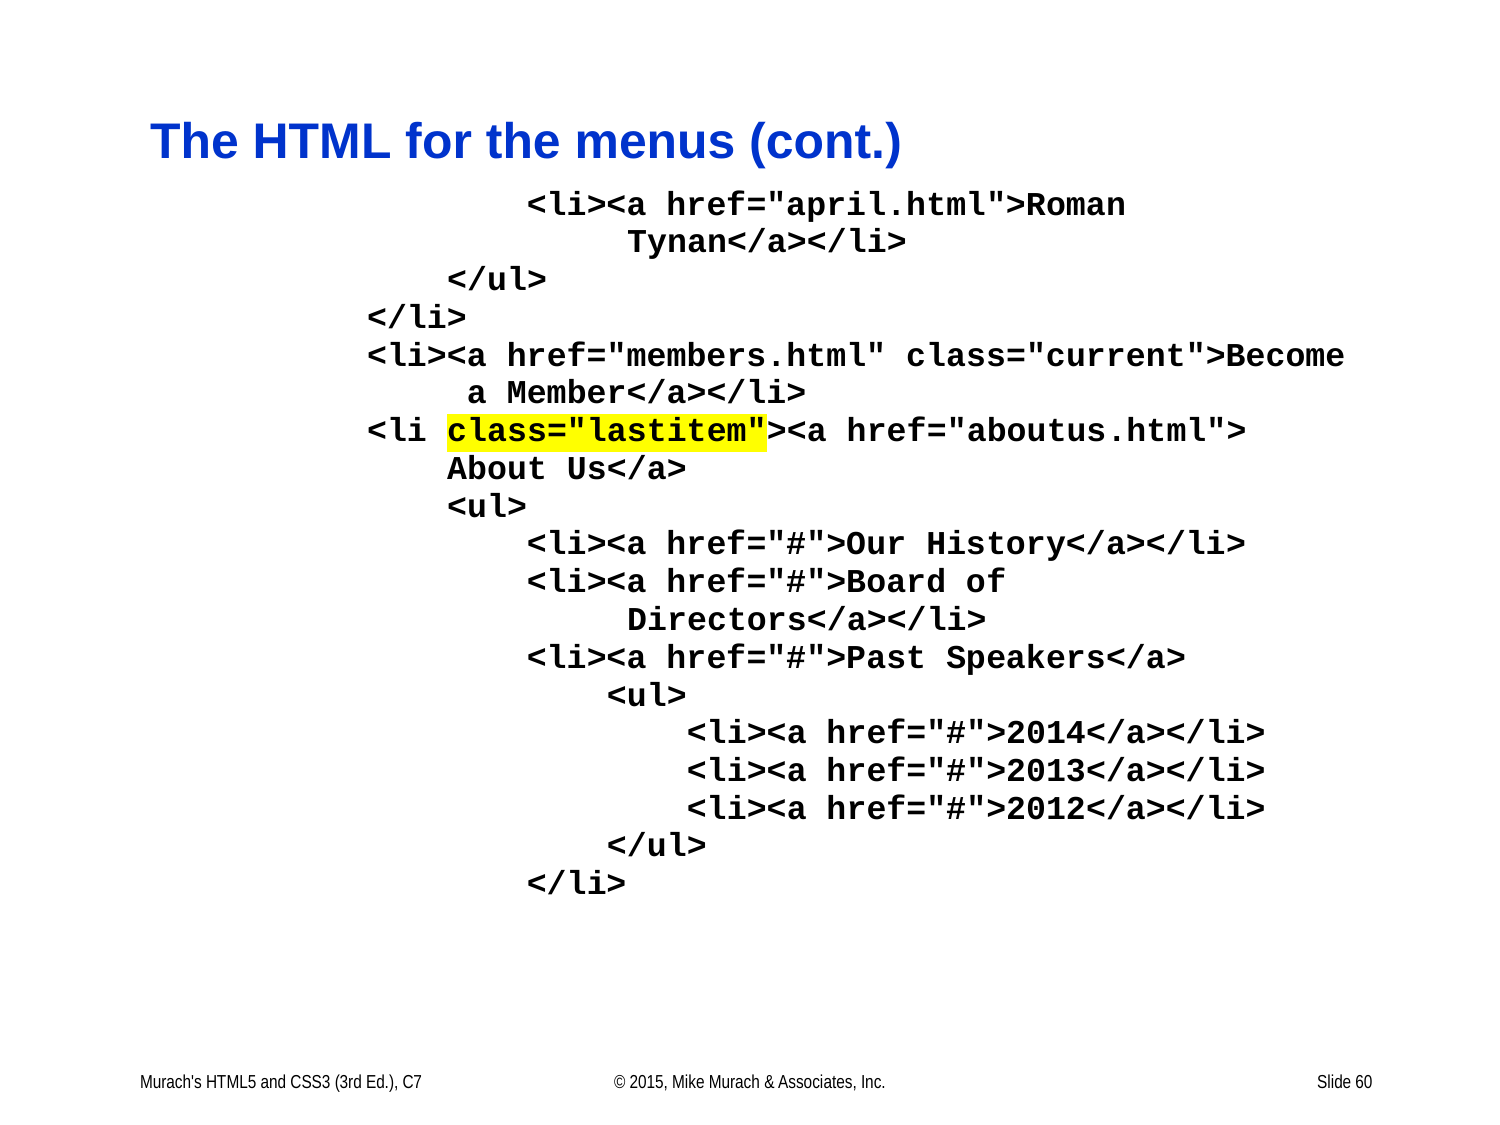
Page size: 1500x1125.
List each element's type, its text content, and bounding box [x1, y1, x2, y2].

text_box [149, 112, 1348, 183]
footer © 2015, Mike Murach & Associates, Inc. [474, 1025, 1025, 1100]
slide_number Murach's HTML5 and CSS3 (3rd Ed.), C7 [125, 1025, 450, 1100]
slide_number Slide 60 [1074, 1025, 1388, 1100]
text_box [149, 187, 1348, 981]
